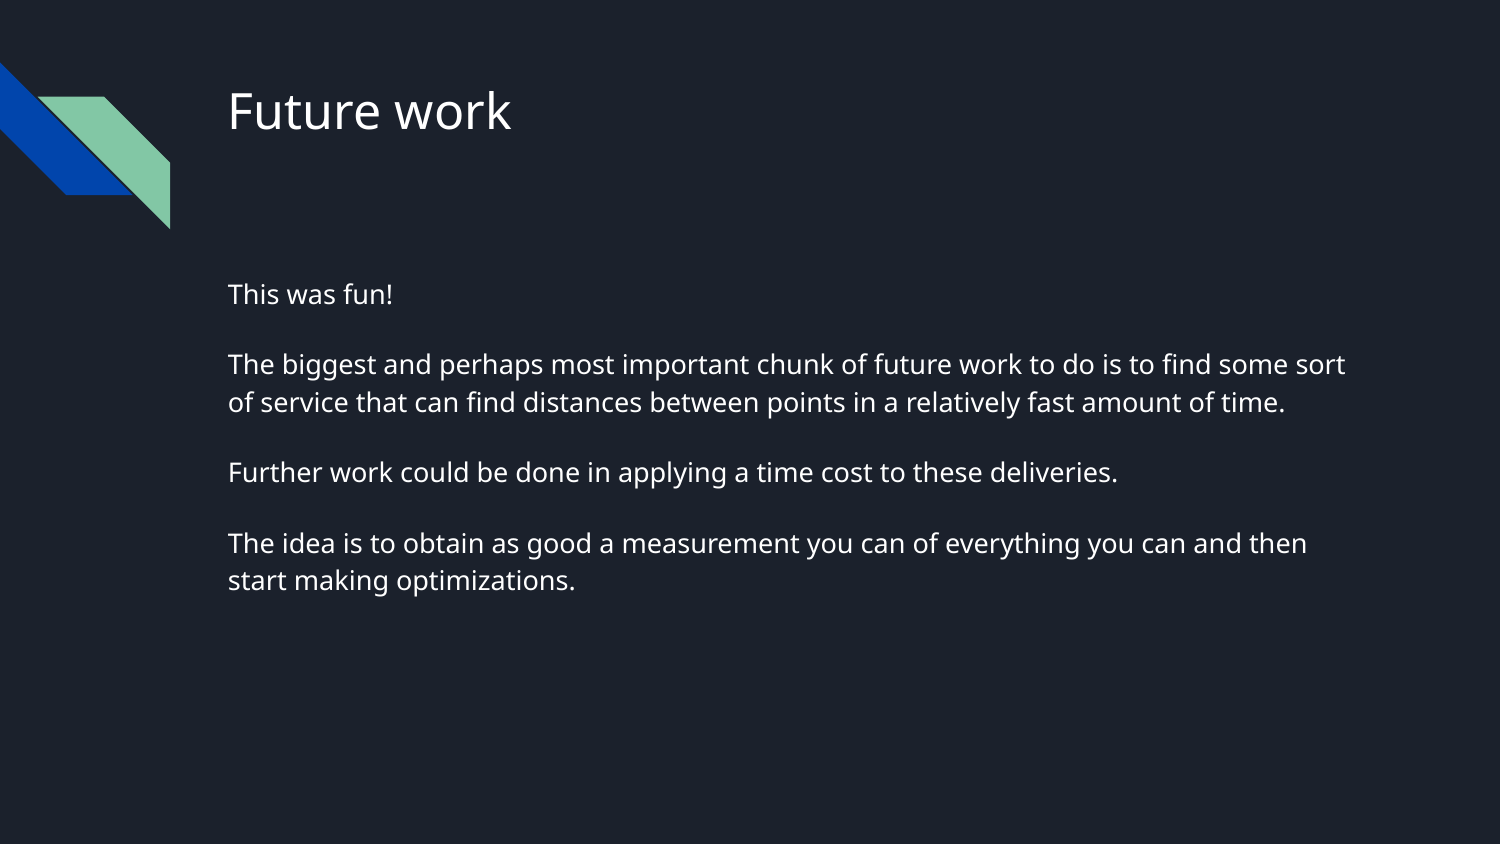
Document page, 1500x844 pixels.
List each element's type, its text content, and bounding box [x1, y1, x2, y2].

title Future work [212, 64, 1368, 215]
list This was fun! The biggest and perhaps most important chunk of future work to do is to find some sort of service that can find distances between points in a relatively fast amount of time. Further work could be done in applying a time cost to these deliveries. The idea is to obtain as good a measurement you can of everything you can and then start making optimizations. [212, 257, 1368, 735]
